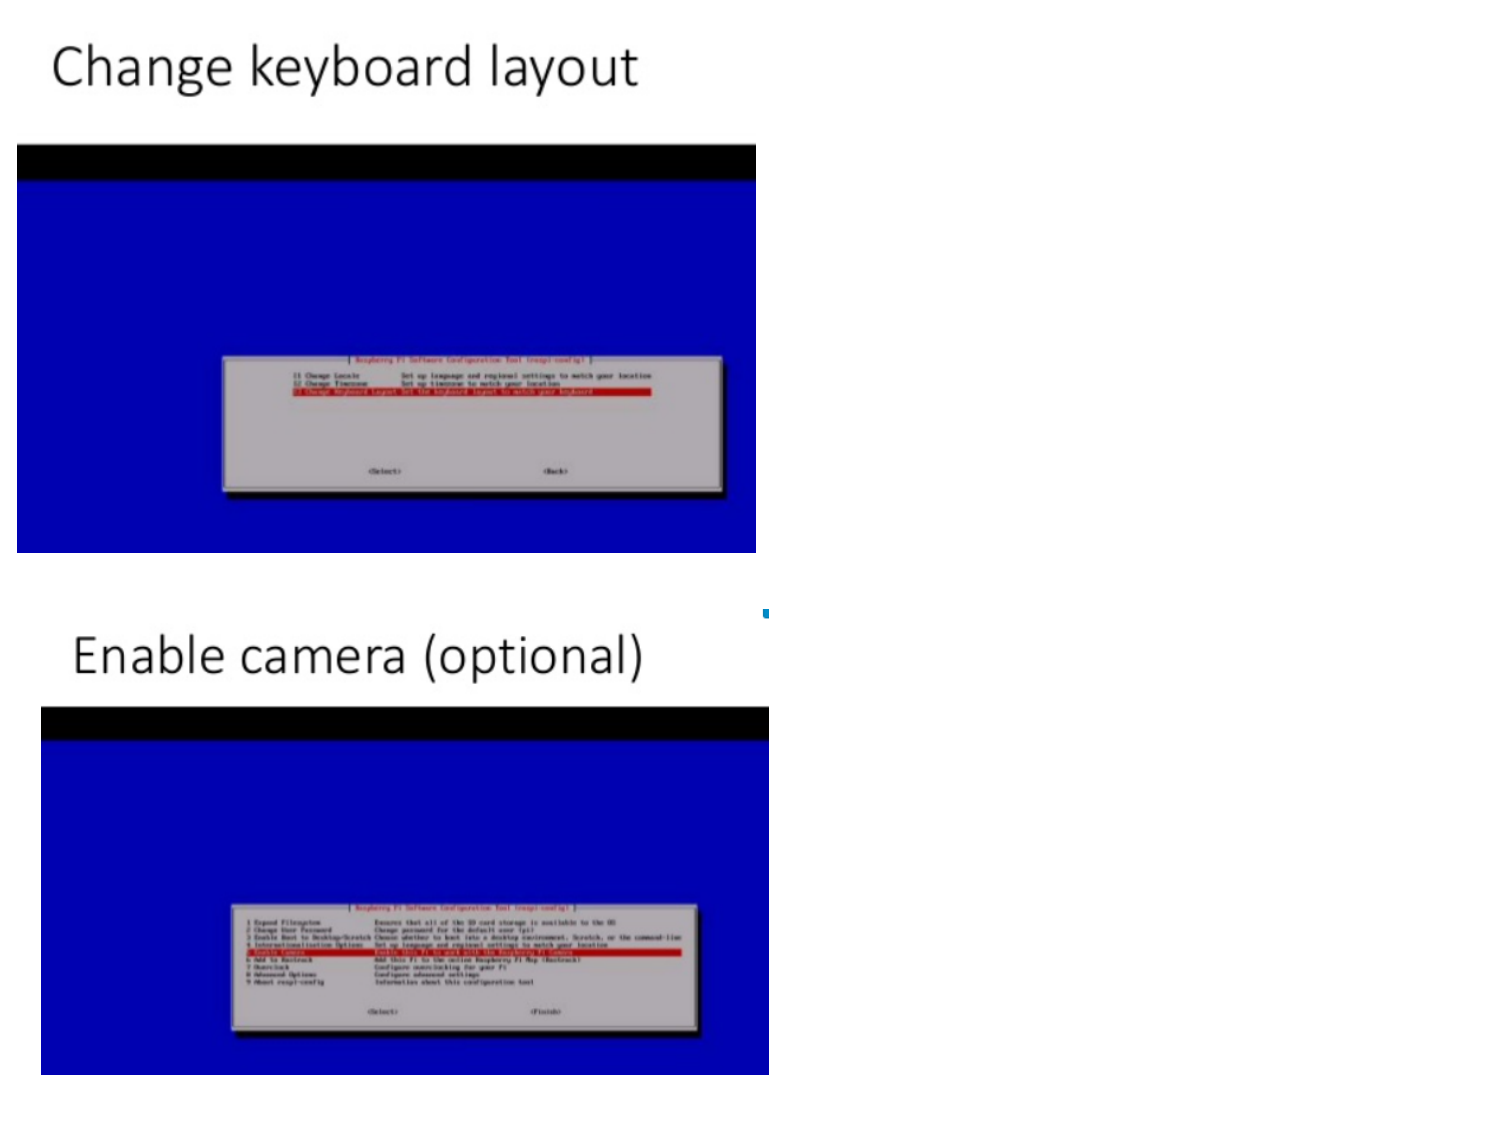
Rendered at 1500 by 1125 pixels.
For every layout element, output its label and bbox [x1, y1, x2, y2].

picture [41, 609, 770, 1075]
picture [17, 0, 756, 553]
